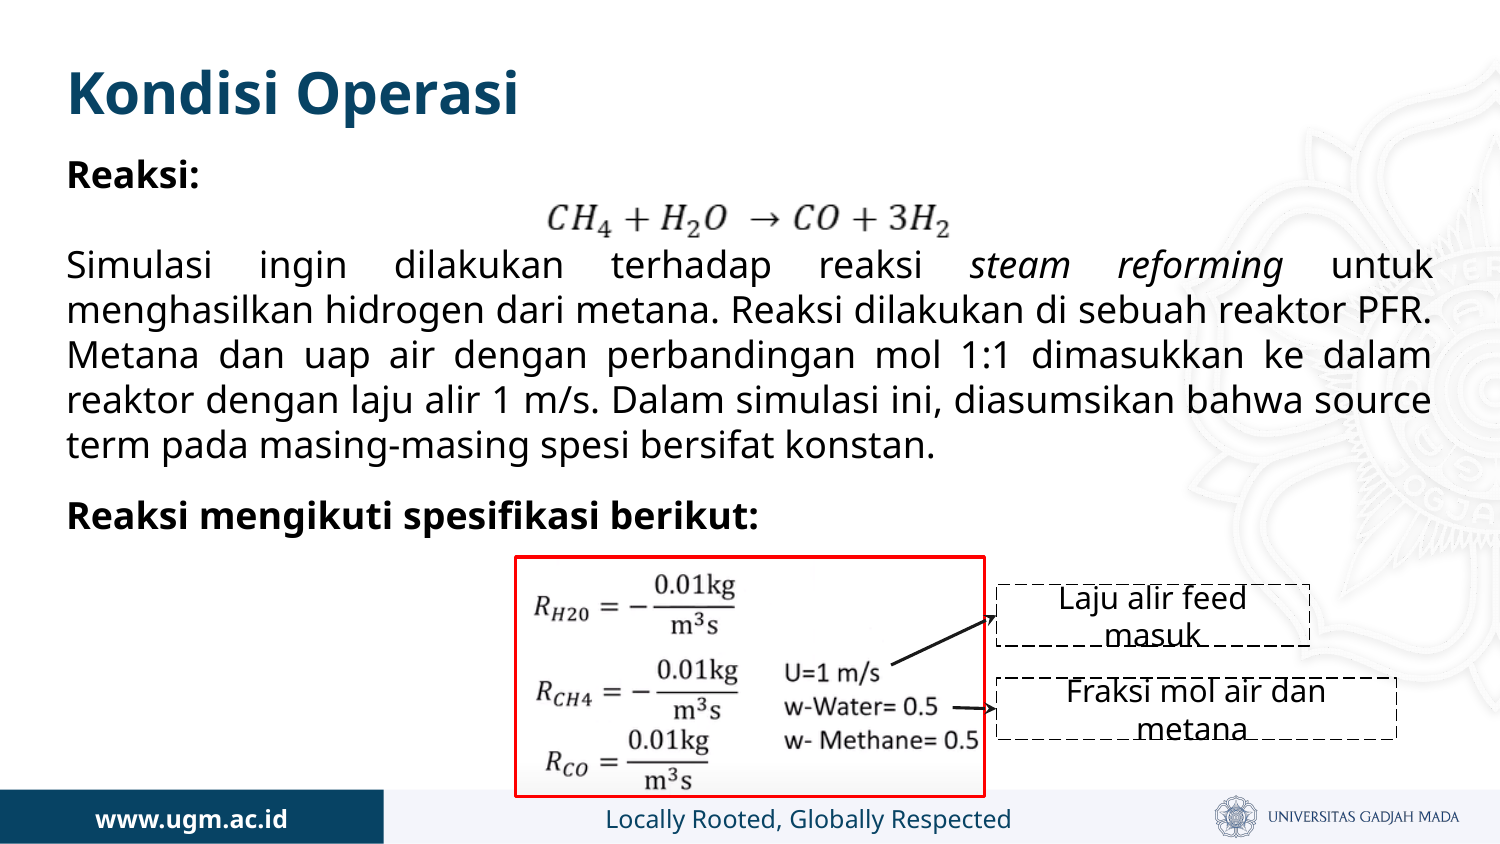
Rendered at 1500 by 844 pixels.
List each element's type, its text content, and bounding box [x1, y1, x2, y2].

title Kondisi Operasi [51, 41, 1449, 136]
picture [1174, 779, 1500, 844]
text_box Laju alir feed masuk [996, 584, 1310, 647]
list Reaksi: Simulasi ingin dilakukan terhadap reaksi steam reforming untuk menghasilkan hidrogen dari metana. Reaksi dilakukan di sebuah reaktor PFR. Metana dan uap air dengan perbandingan mol 1:1 dimasukkan ke dalam reaktor dengan laju alir 1 m/s. Dalam simulasi ini, diasumsikan bahwa source term pada masing-masing spesi bersifat konstan. [51, 277, 1449, 477]
text_box Fraksi mol air dan metana [996, 678, 1397, 740]
picture [516, 558, 984, 796]
list Reaksi: Simulasi ingin dilakukan terhadap reaksi steam reforming untuk menghasilkan hidrogen dari metana. Reaksi dilakukan di sebuah reaktor PFR. Metana dan uap air dengan perbandingan mol 1:1 dimasukkan ke dalam reaktor dengan laju alir 1 m/s. Dalam simulasi ini, diasumsikan bahwa source term pada masing-masing spesi bersifat konstan. [51, 136, 1449, 193]
picture [0, 194, 1500, 269]
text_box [890, 615, 997, 666]
list Reaksi mengikuti spesifikasi berikut: [51, 477, 1449, 565]
